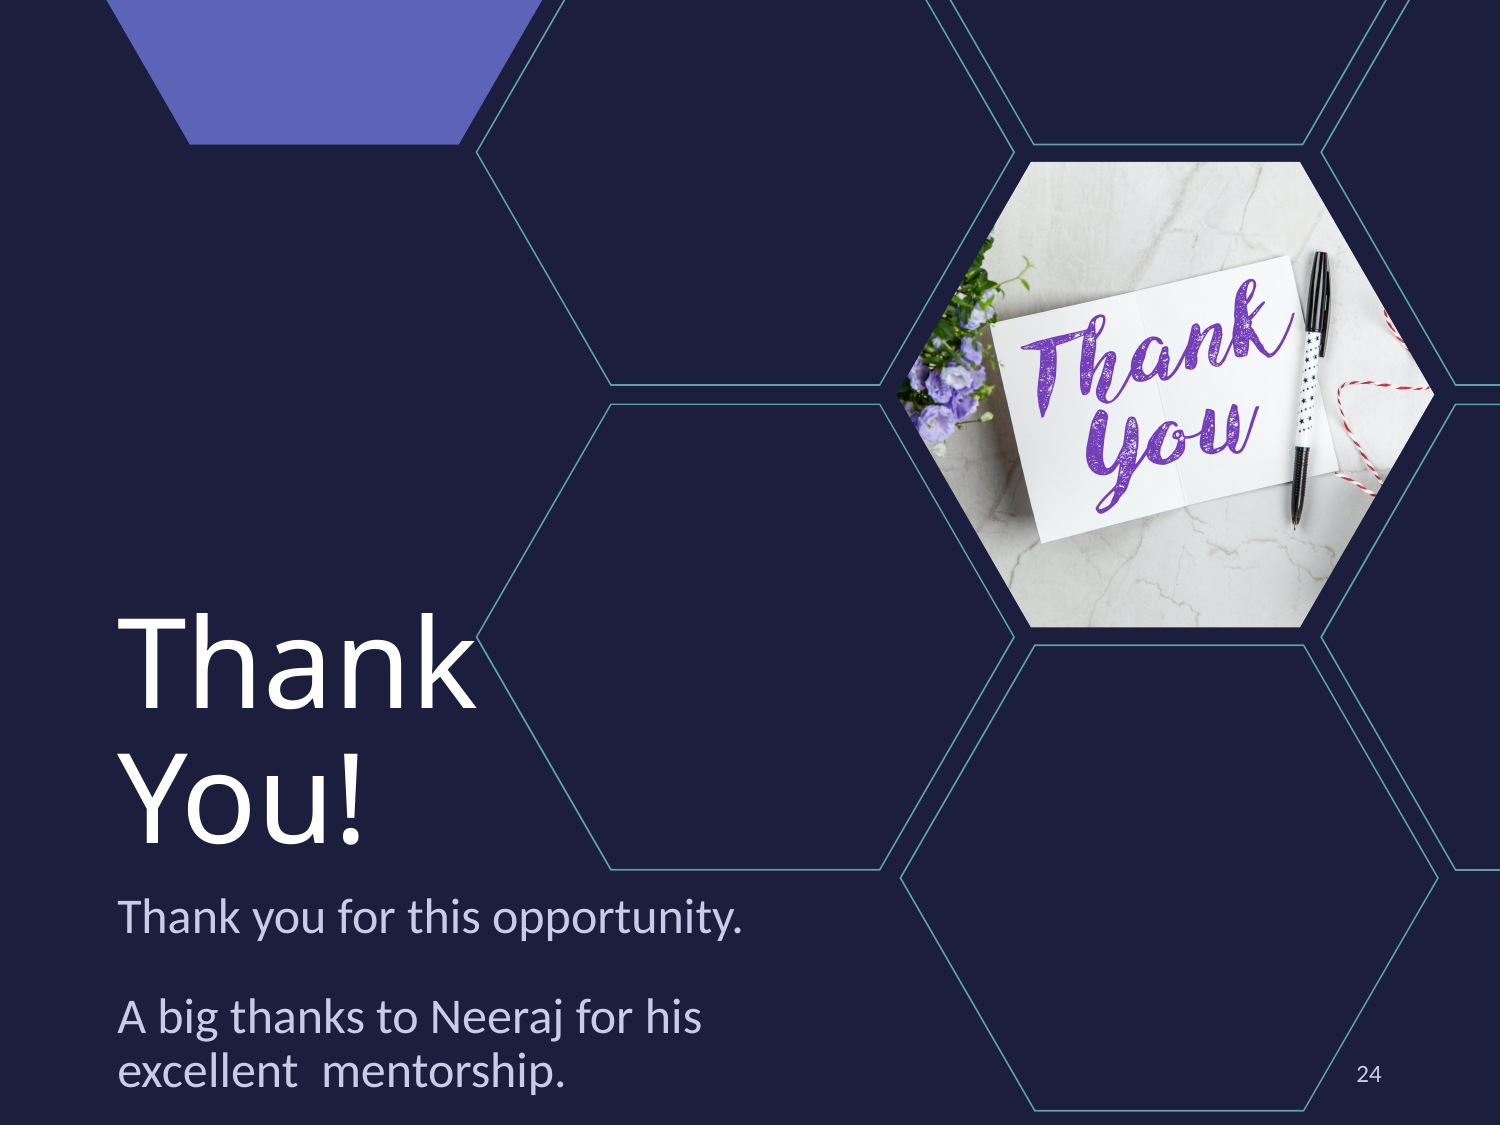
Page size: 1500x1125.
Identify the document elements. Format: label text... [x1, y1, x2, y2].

list Thank you for this opportunity. A big thanks to Neeraj for his excellent mentorship. [102, 882, 883, 1103]
slide_number 24 [1059, 1042, 1397, 1103]
picture [896, 161, 1435, 628]
title Thank You! [102, 410, 561, 879]
